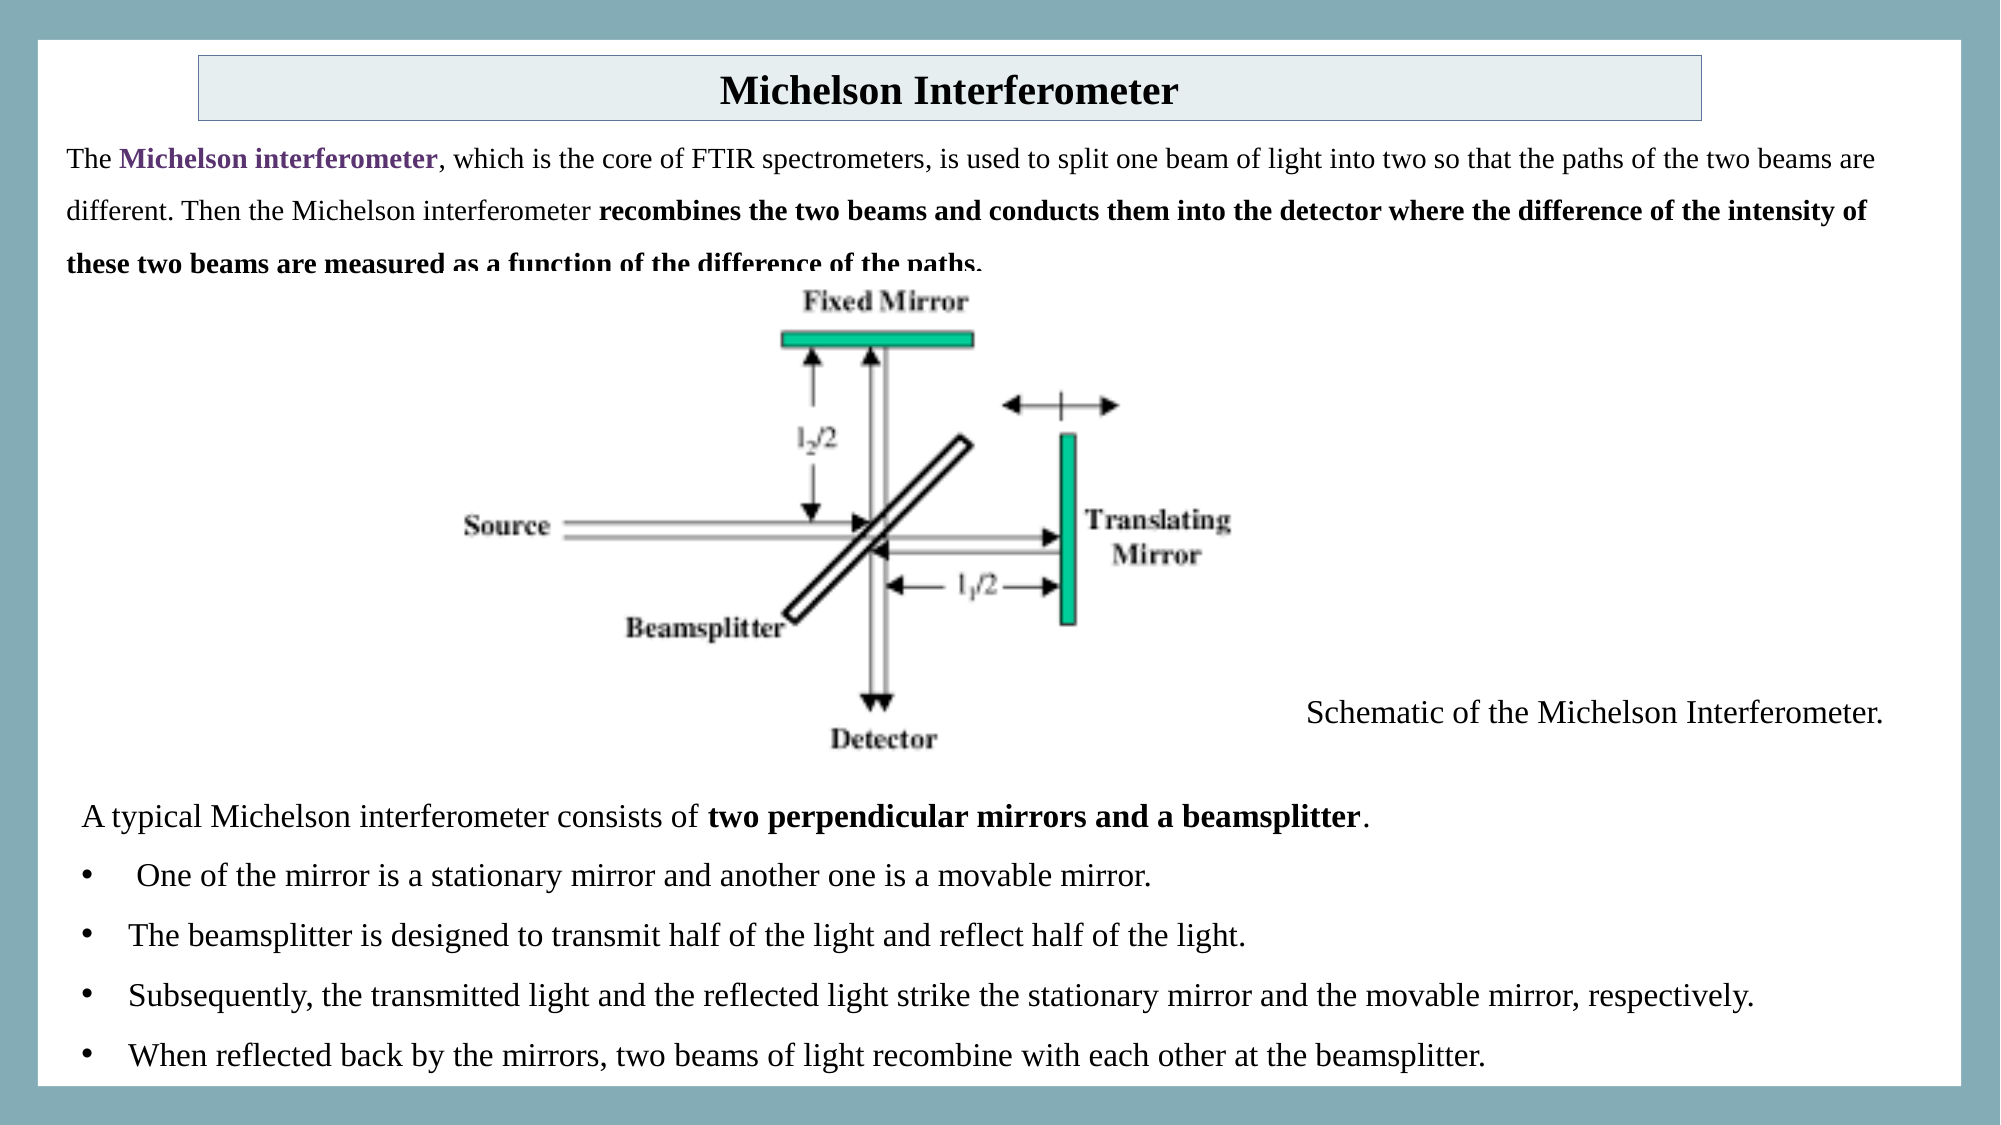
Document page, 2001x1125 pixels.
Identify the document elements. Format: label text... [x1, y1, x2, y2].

text_box Schematic of the Michelson Interferometer. [1291, 683, 1915, 738]
text_box The Michelson interferometer, which is the core of FTIR spectrometers, is used to split one beam of light into two so that the paths of the two beams are different. Then the Michelson interferometer recombines the two beams and conducts them into the detector where the difference of the intensity of these two beams are measured as a function of the difference of the paths. [66, 95, 1934, 279]
text_box A typical Michelson interferometer consists of two perpendicular mirrors and a beamsplitter. One of the mirror is a stationary mirror and another one is a movable mirror. The beamsplitter is designed to transmit half of the light and reflect half of the light. Subsequently, the transmitted light and the reflected light strike the stationary mirror and the movable mirror, respectively. When reflected back by the mirrors, two beams of light recombine with each other at the beamsplitter. [66, 766, 1976, 1081]
text_box Michelson Interferometer [198, 55, 1702, 121]
picture [443, 271, 1257, 772]
